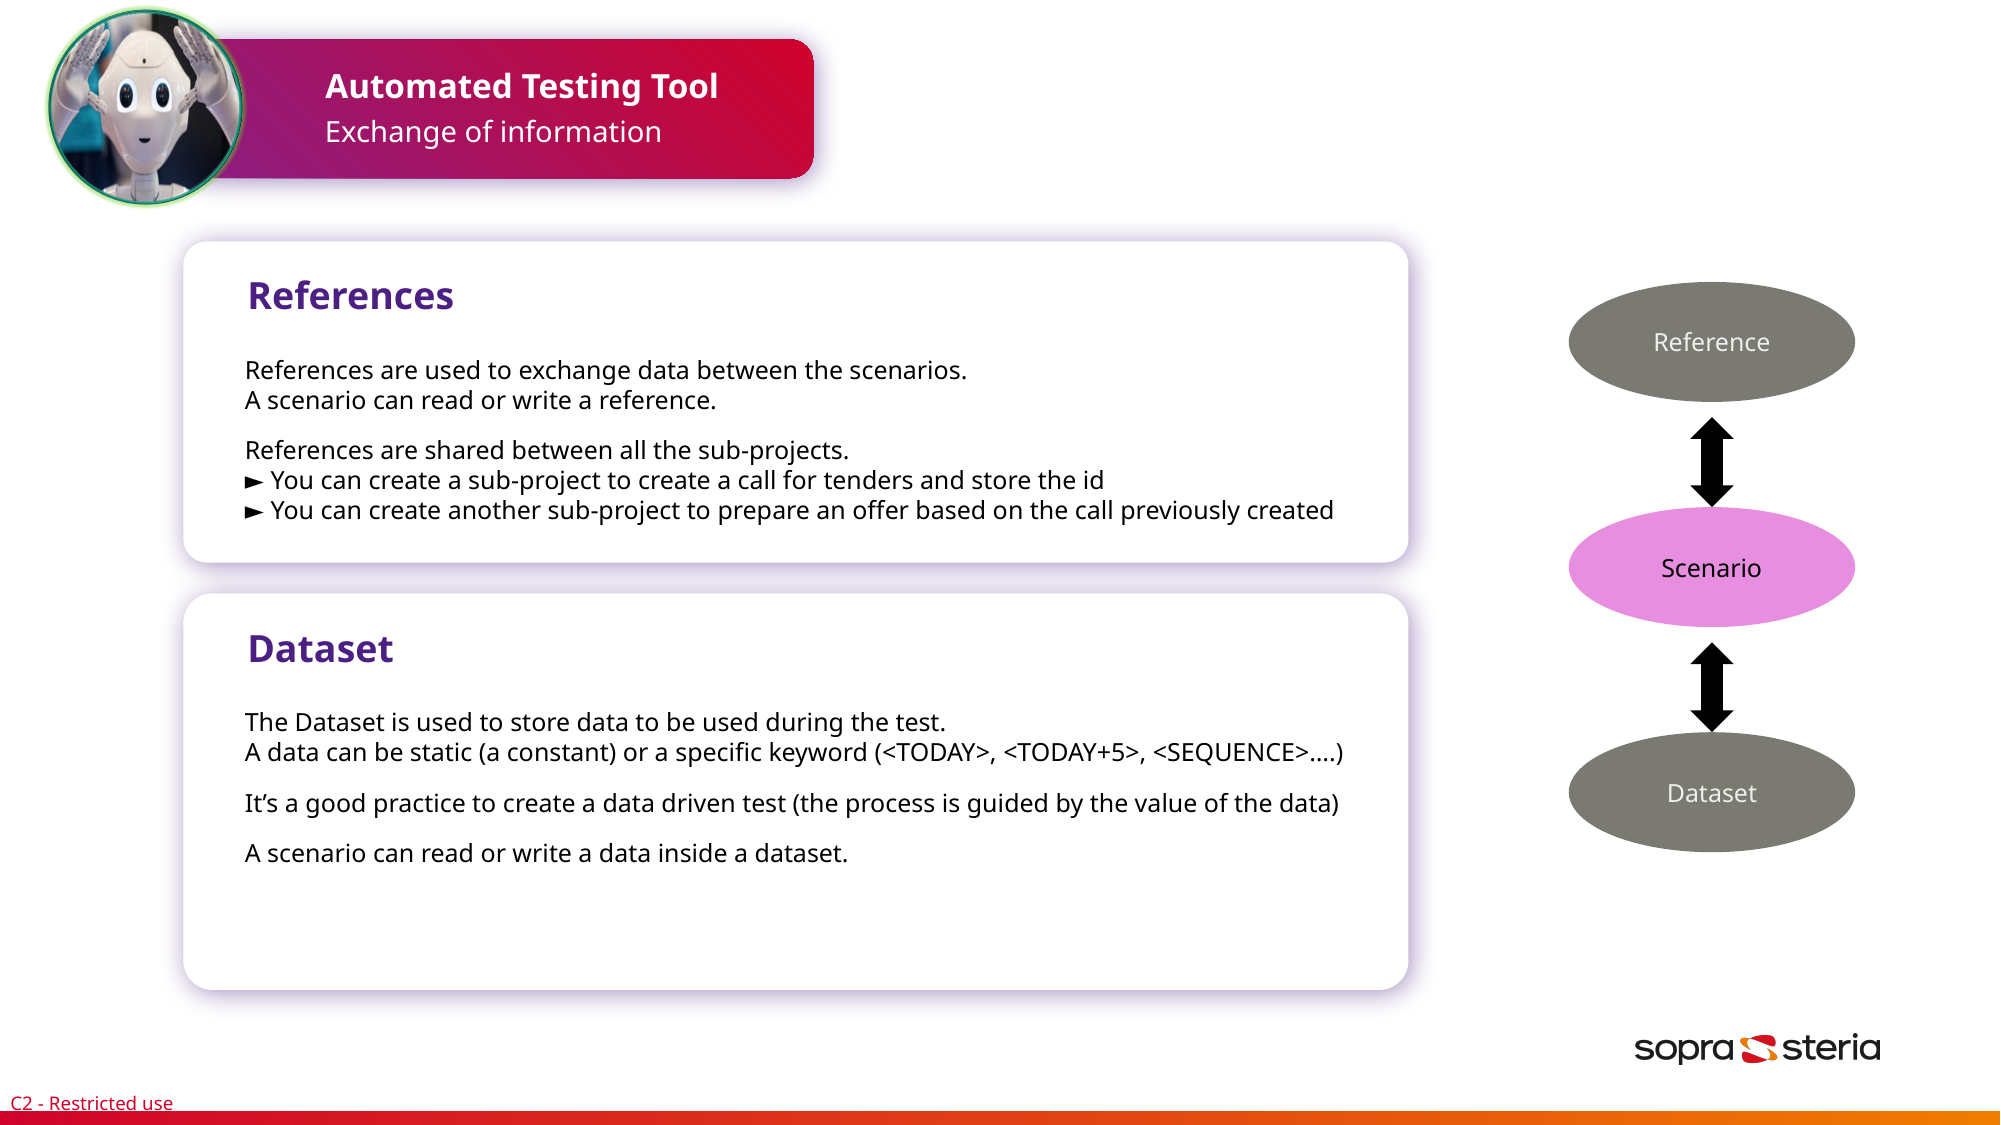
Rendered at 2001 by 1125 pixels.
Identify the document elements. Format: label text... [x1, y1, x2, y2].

picture [41, 2, 250, 212]
picture [1635, 1033, 1880, 1065]
text_box Exchange of information [310, 106, 814, 168]
text_box The Dataset is used to store data to be used during the test. A data can be static (a constant) or a specific keyword (<TODAY>, <TODAY+5>, <SEQUENCE>….) It’s a good practice to create a data driven test (the process is guided by the value of the data) A scenario can read or write a data inside a dataset. [229, 698, 1373, 918]
text_box Dataset [232, 617, 909, 679]
text_box Scenario [1567, 506, 1857, 629]
text_box Dataset [1567, 731, 1857, 854]
text_box [1687, 640, 1737, 734]
text_box [182, 592, 1410, 991]
text_box [182, 240, 1410, 564]
text_box References are used to exchange data between the scenarios. A scenario can read or write a reference. References are shared between all the sub-projects. ► You can create a sub-project to create a call for tenders and store the id ► You can create another sub-project to prepare an offer based on the call previously created [229, 347, 1373, 546]
text_box [1687, 415, 1737, 509]
text_box References [232, 265, 909, 327]
text_box Reference [1567, 280, 1857, 403]
text_box [250, 38, 815, 180]
text_box Automated Testing Tool [310, 58, 804, 106]
